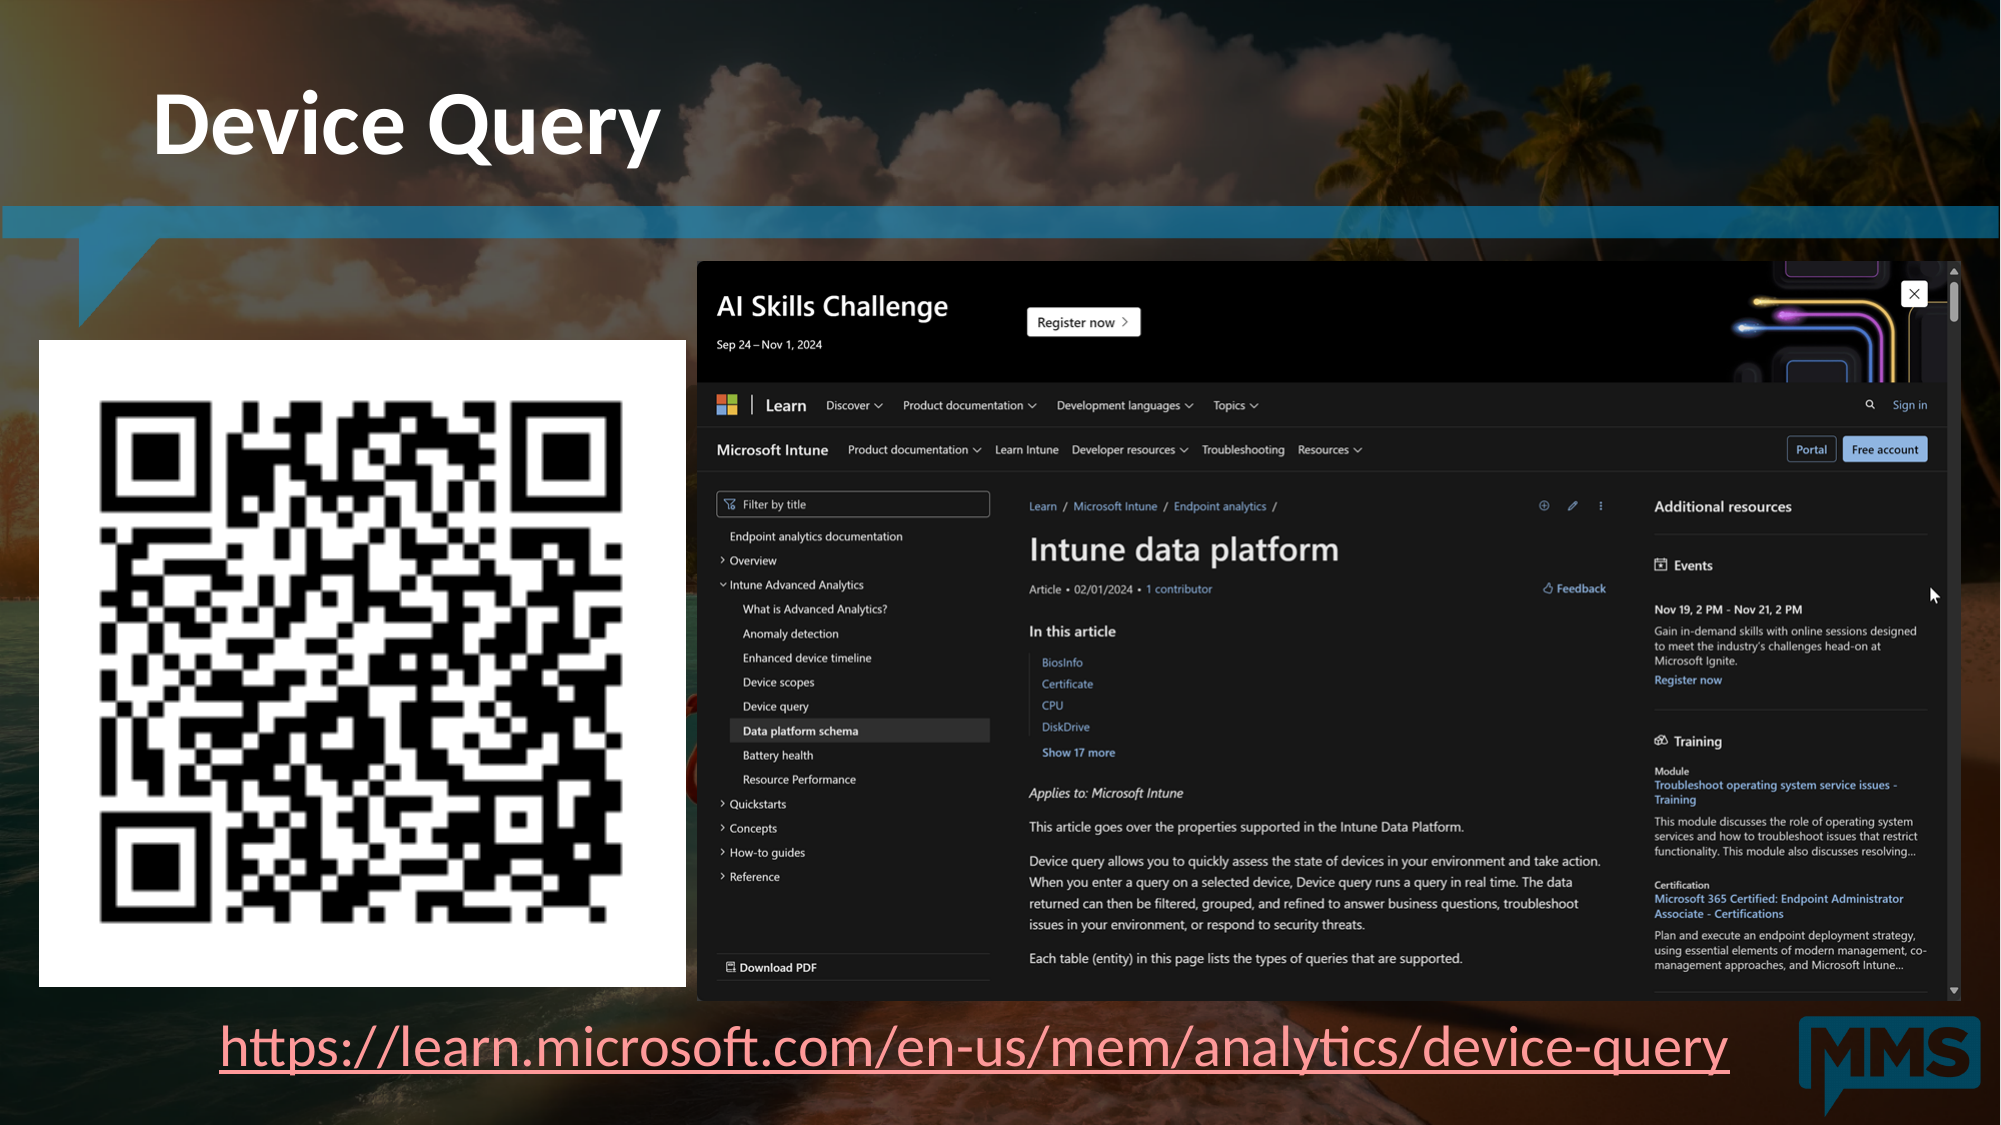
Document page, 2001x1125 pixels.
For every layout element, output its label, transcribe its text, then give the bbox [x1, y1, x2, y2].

picture [0, 0, 2001, 1125]
text_box https://learn.microsoft.com/en-us/mem/analytics/device-query [204, 1000, 1796, 1086]
title Device Query [137, 59, 1863, 190]
